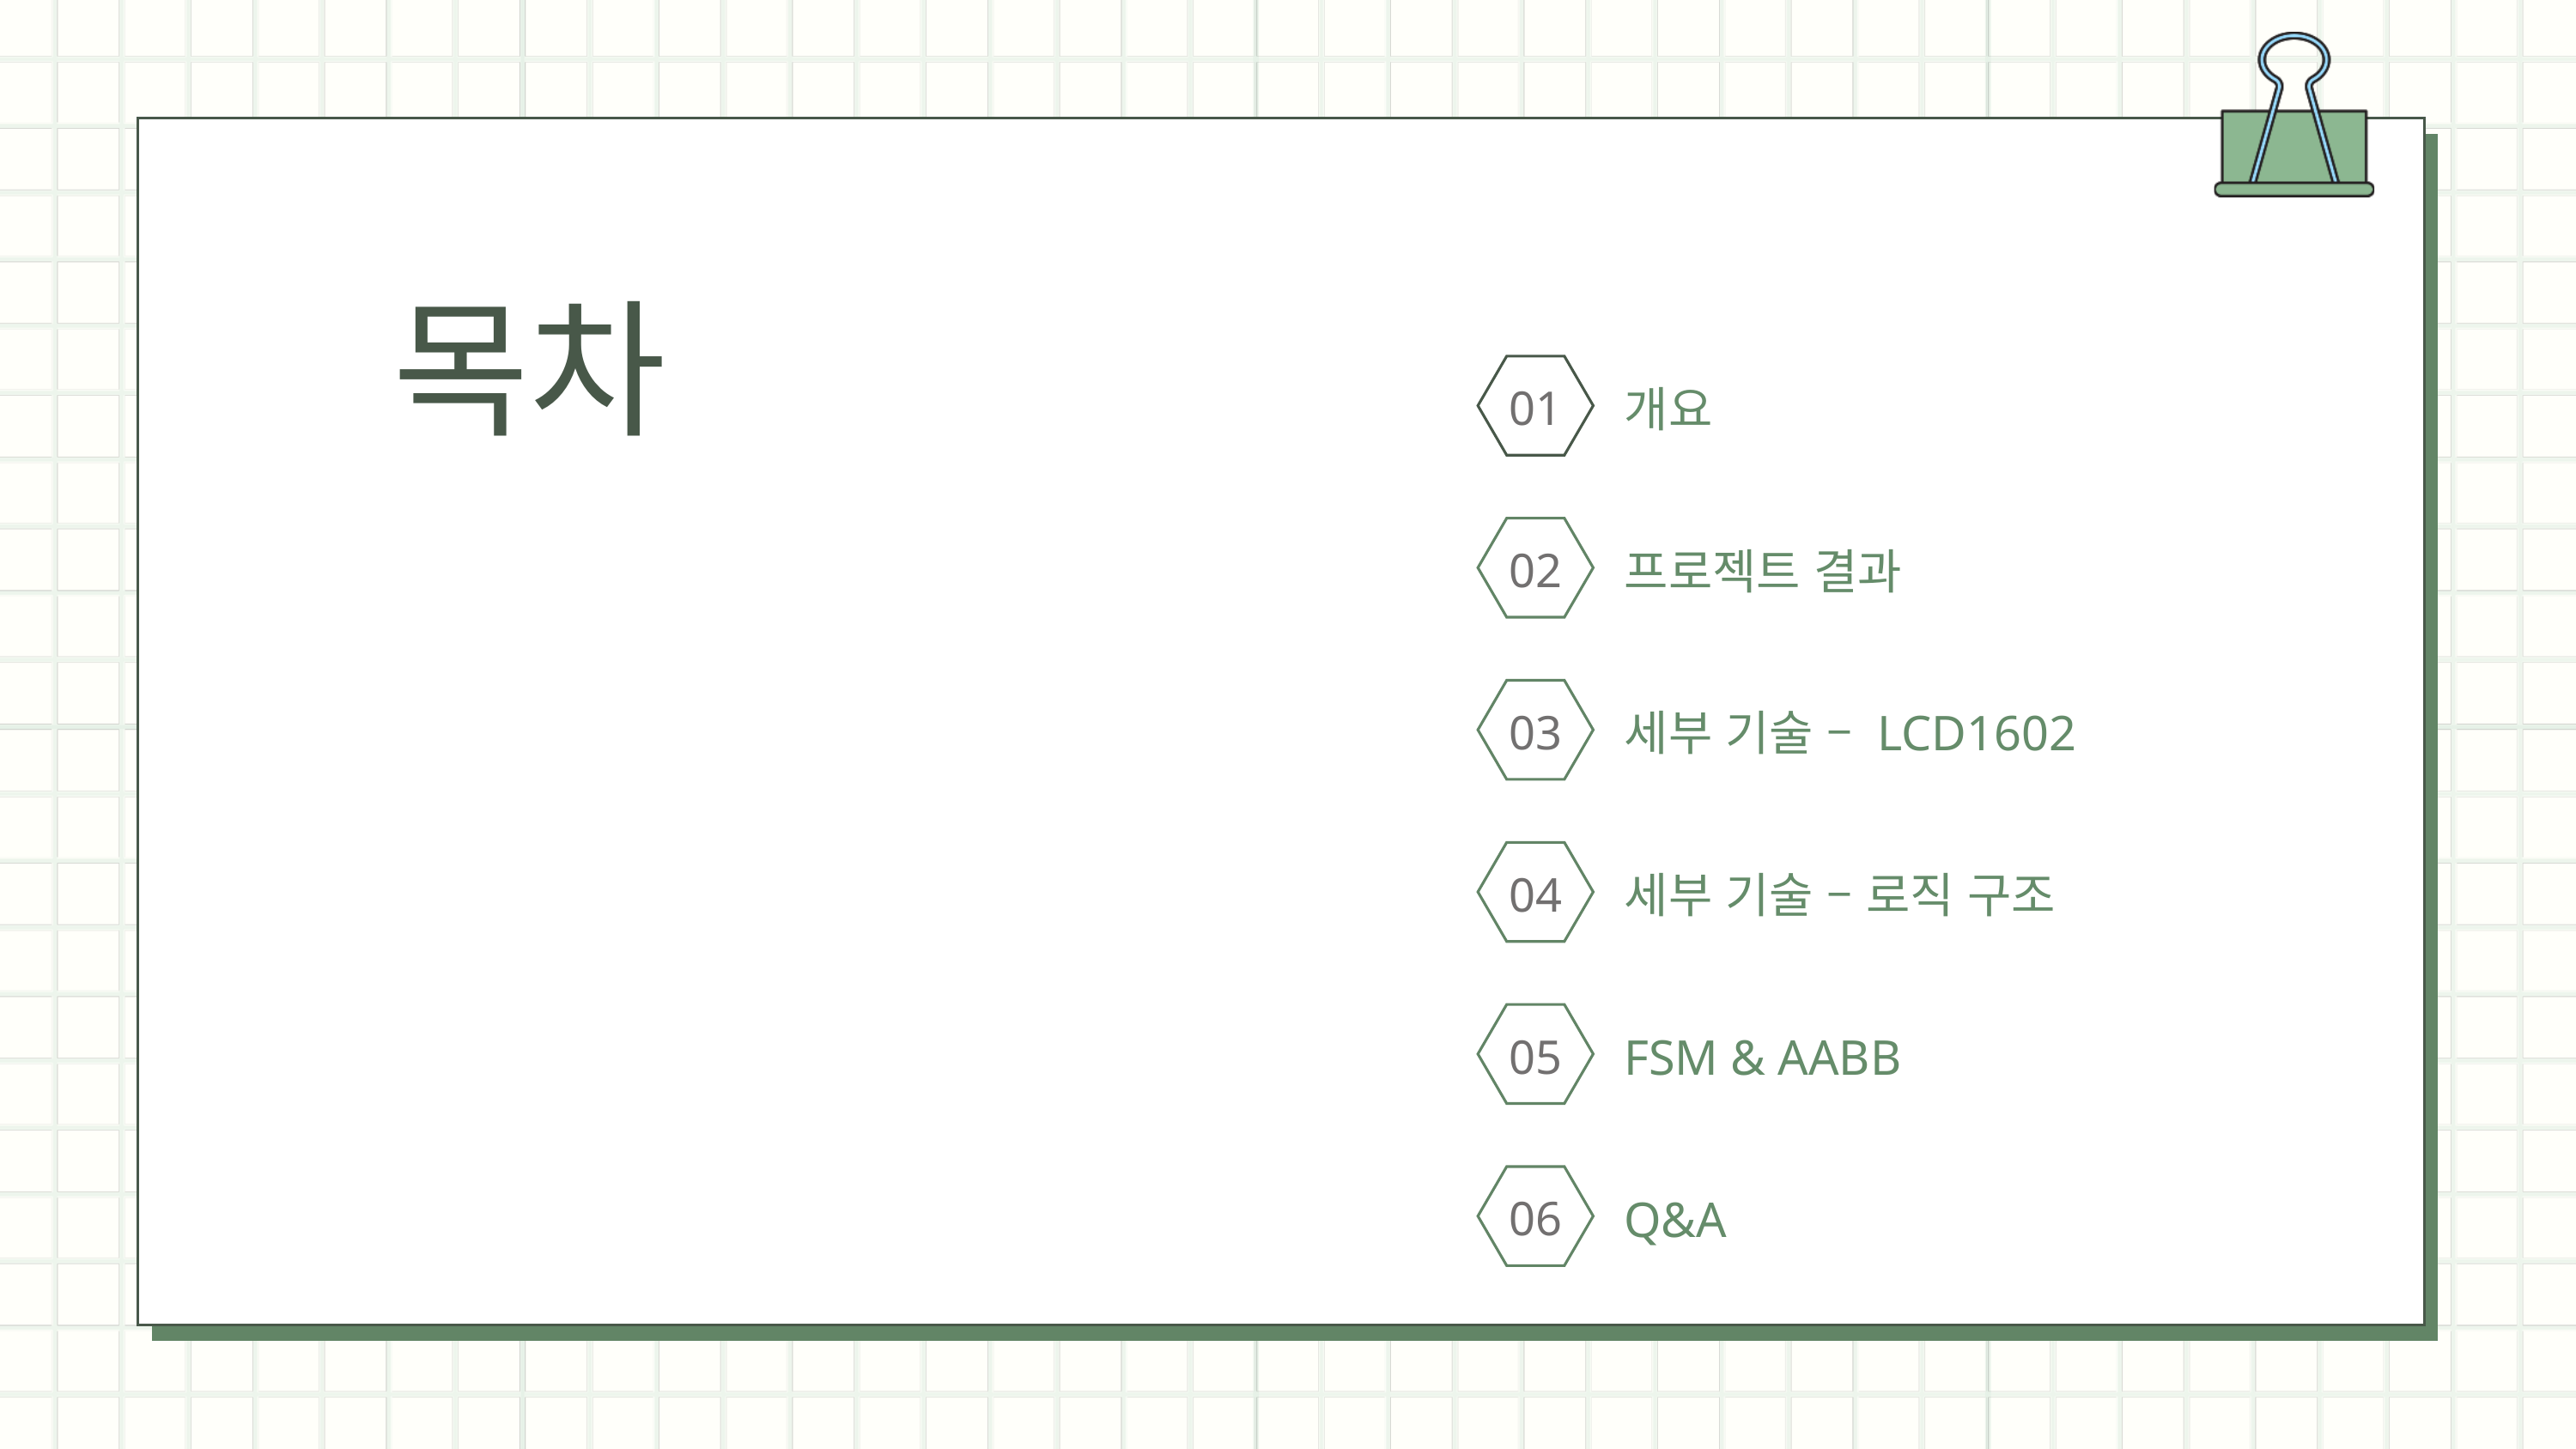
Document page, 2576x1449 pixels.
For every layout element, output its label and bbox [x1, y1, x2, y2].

text_box [1477, 518, 2170, 618]
text_box [0, 0, 2576, 1449]
text_box [1477, 355, 2170, 456]
text_box [1477, 1166, 2160, 1266]
text_box [1477, 842, 2170, 942]
text_box [1477, 680, 2170, 780]
text_box [1477, 1003, 2170, 1104]
text_box [137, 118, 2439, 1341]
